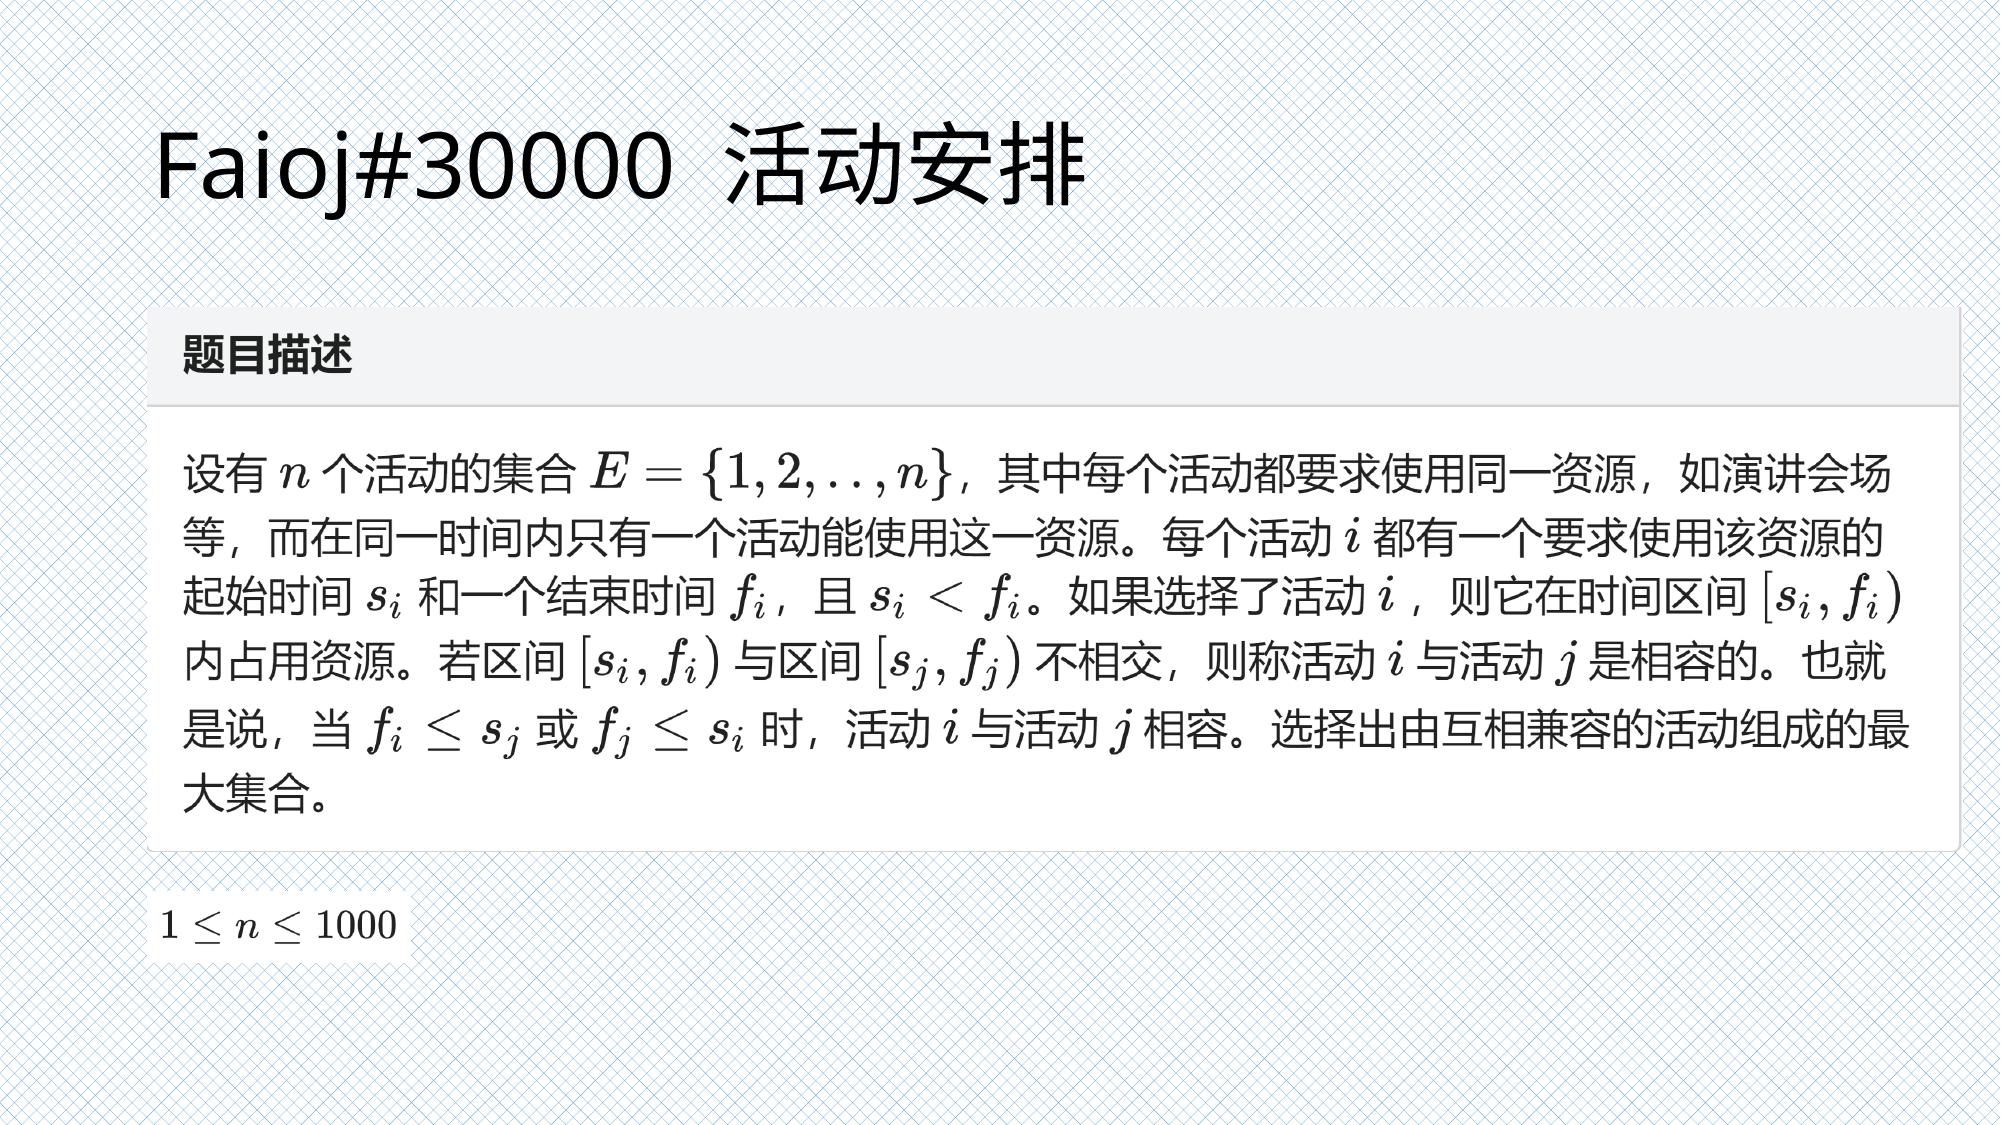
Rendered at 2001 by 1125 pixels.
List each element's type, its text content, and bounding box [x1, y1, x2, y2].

picture [147, 307, 1963, 852]
picture [147, 891, 411, 963]
list [137, 299, 1863, 1014]
title Faioj#30000 活动安排 [137, 59, 1863, 278]
